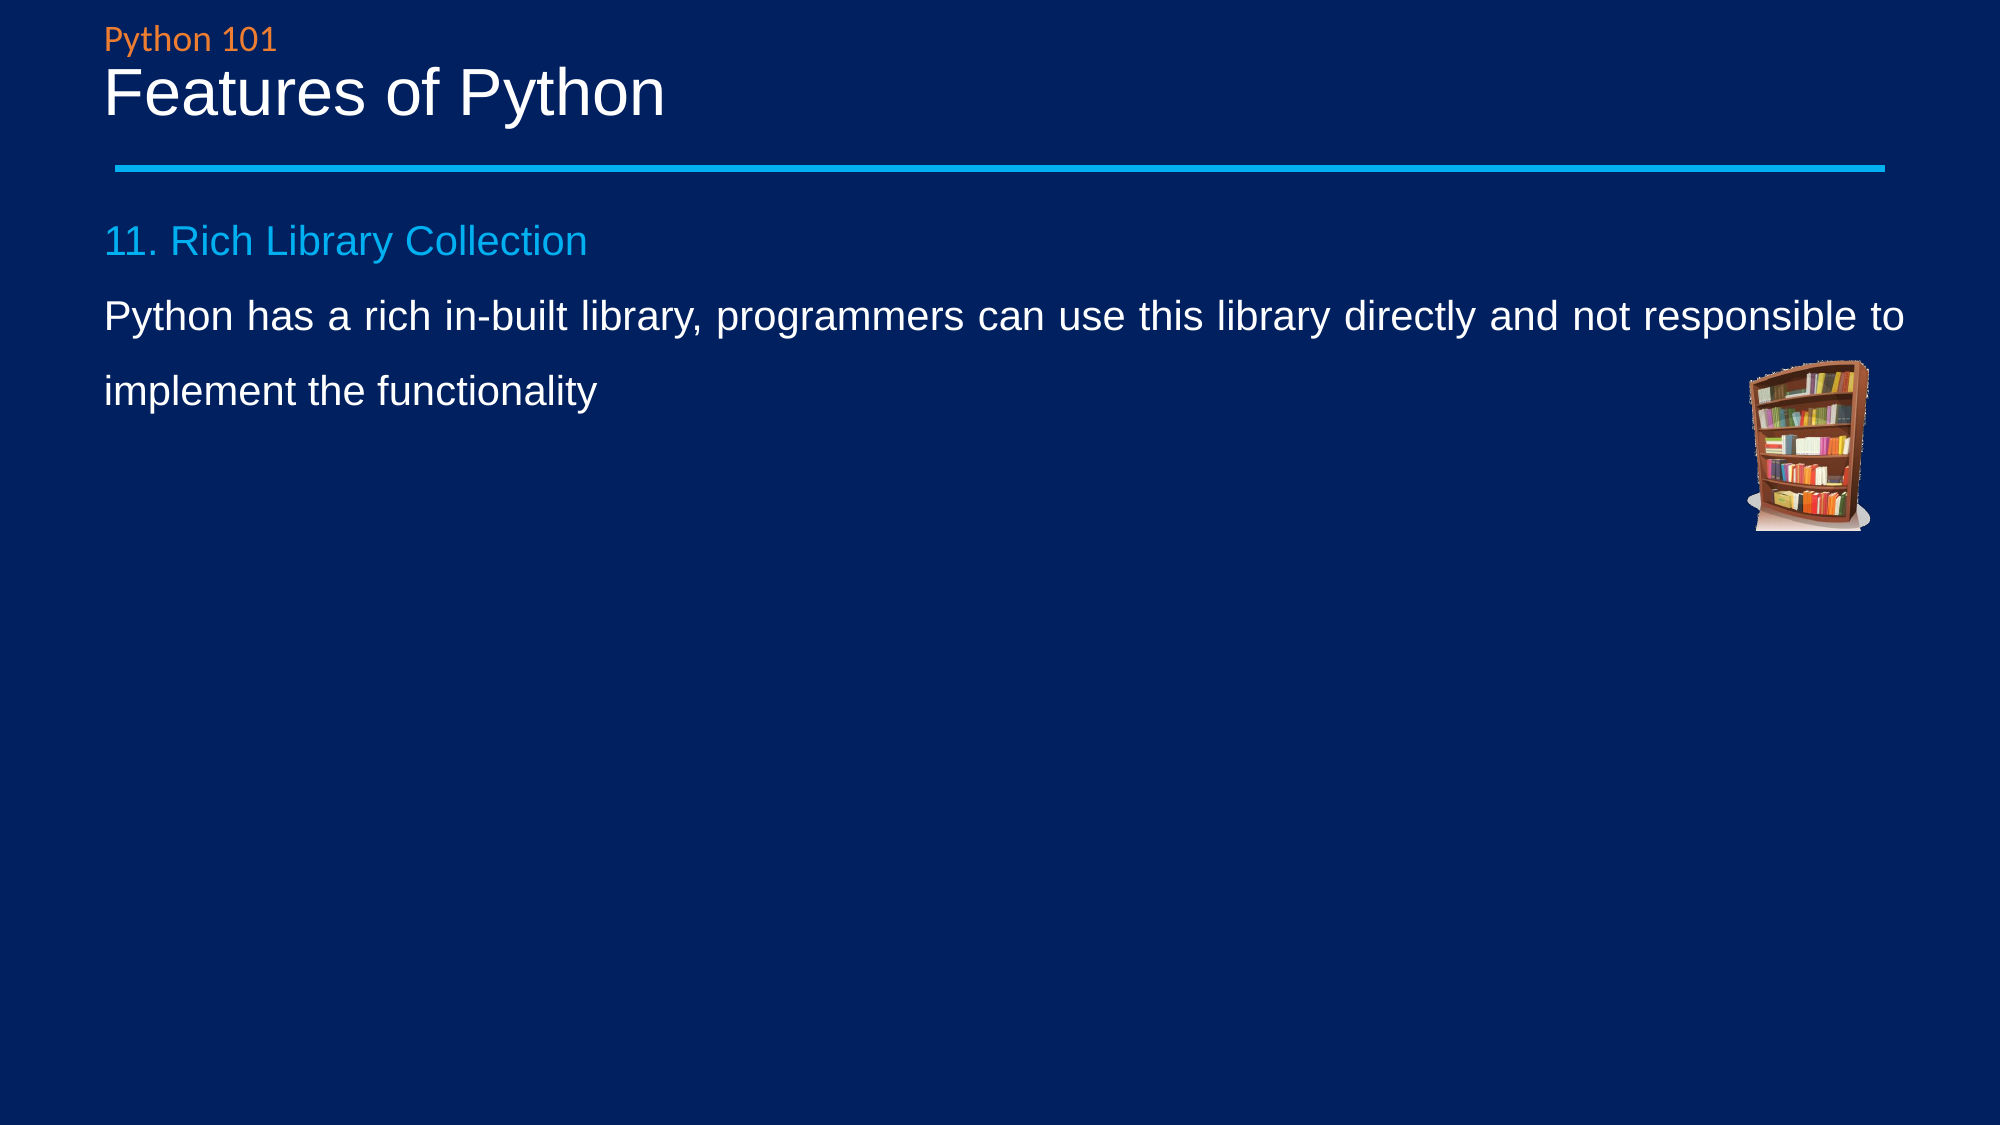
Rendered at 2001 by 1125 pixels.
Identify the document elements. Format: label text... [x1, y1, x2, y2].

list 11. Rich Library Collection Python has a rich in-built library, programmers can use this library directly and not responsible to implement the functionality [89, 181, 1922, 1079]
text_box [115, 165, 1885, 172]
text_box [1734, 358, 1885, 531]
title Features of Python [89, 34, 1922, 154]
text_box Python 101 [89, 6, 688, 67]
